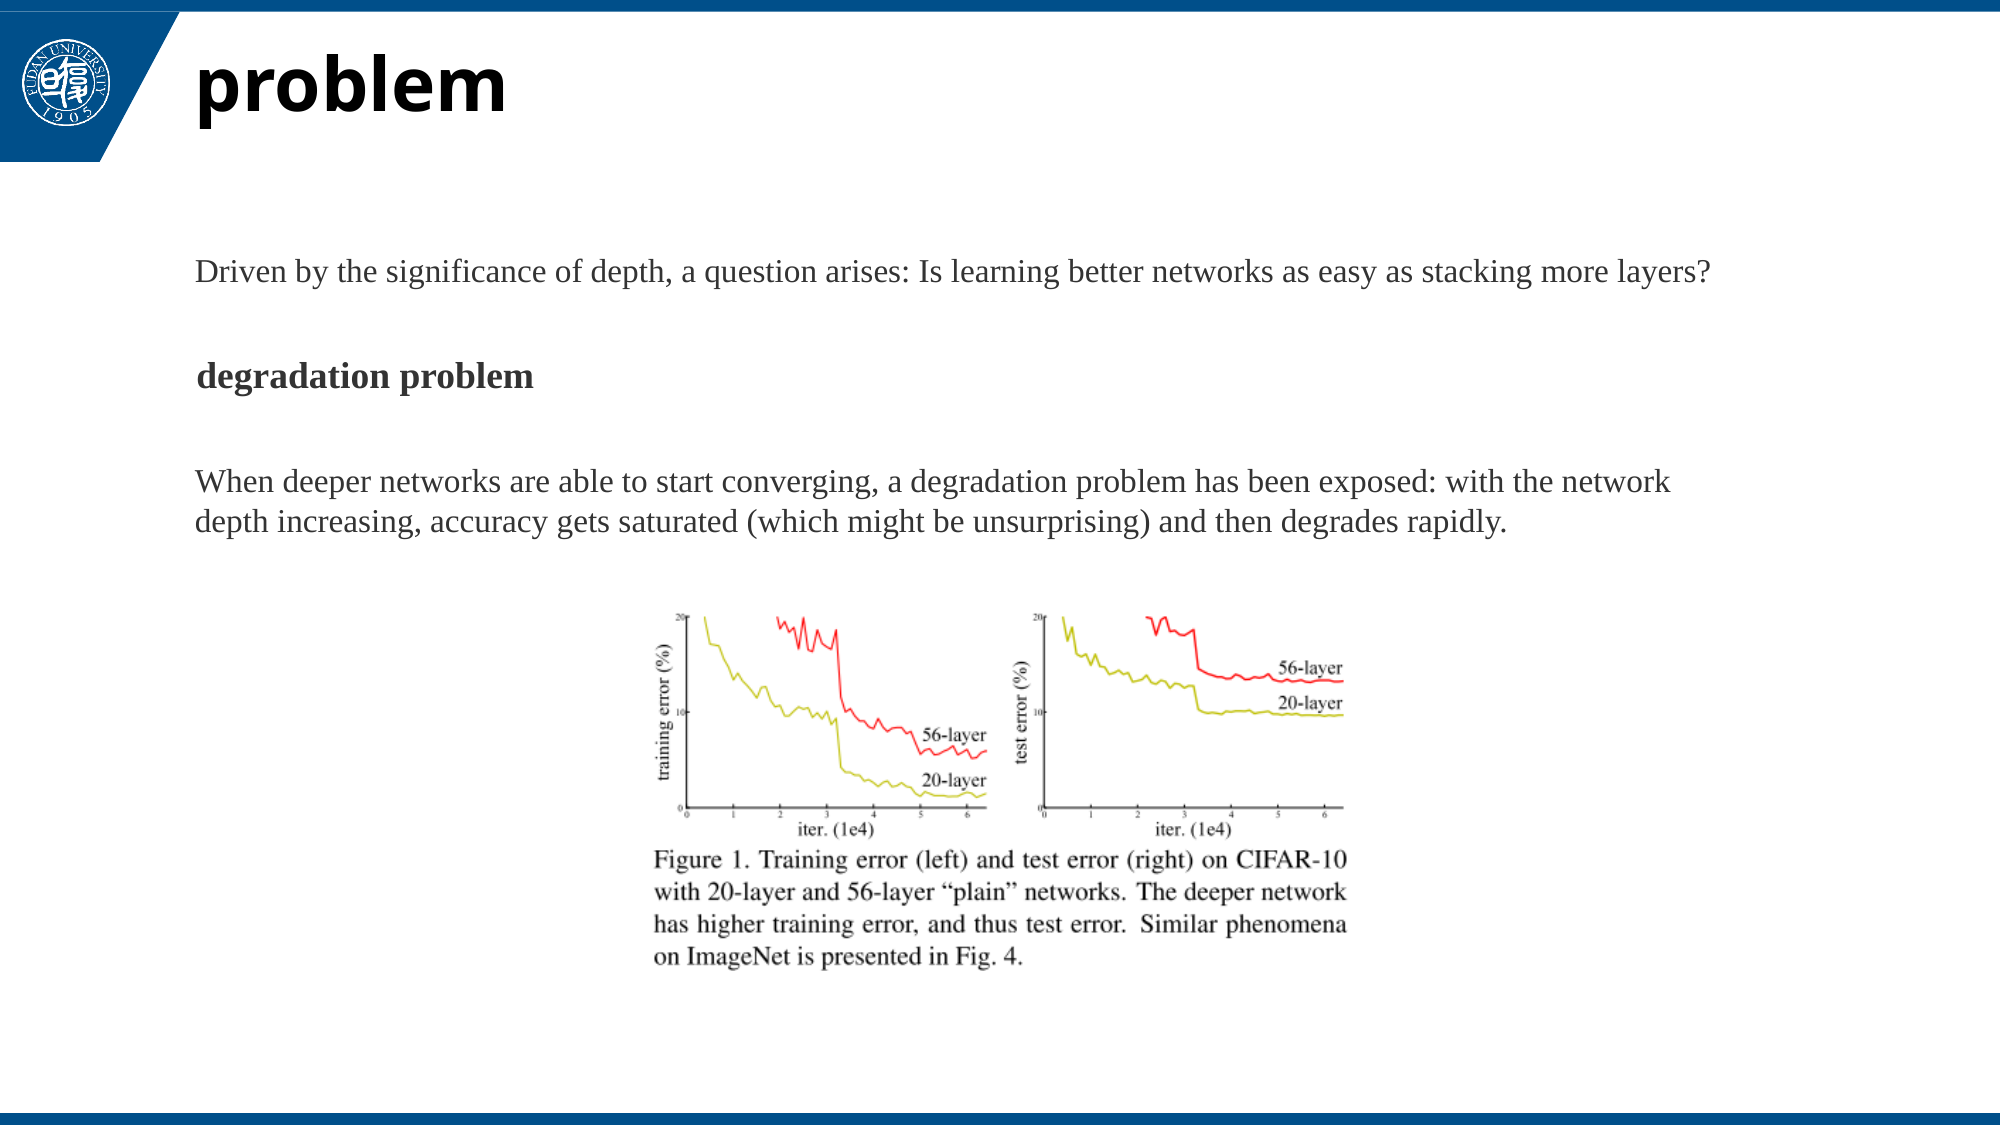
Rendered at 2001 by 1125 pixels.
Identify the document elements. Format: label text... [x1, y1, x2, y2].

title problem [179, 11, 1863, 162]
picture [22, 39, 110, 126]
text_box When deeper networks are able to start converging, a degradation problem has been exposed: with the network depth increasing, accuracy gets saturated (which might be unsurprising) and then degrades rapidly. [179, 451, 1740, 547]
text_box Driven by the significance of depth, a question arises: Is learning better networks as easy as stacking more layers? [179, 242, 1740, 297]
picture [642, 577, 1358, 988]
text_box degradation problem [181, 343, 550, 404]
